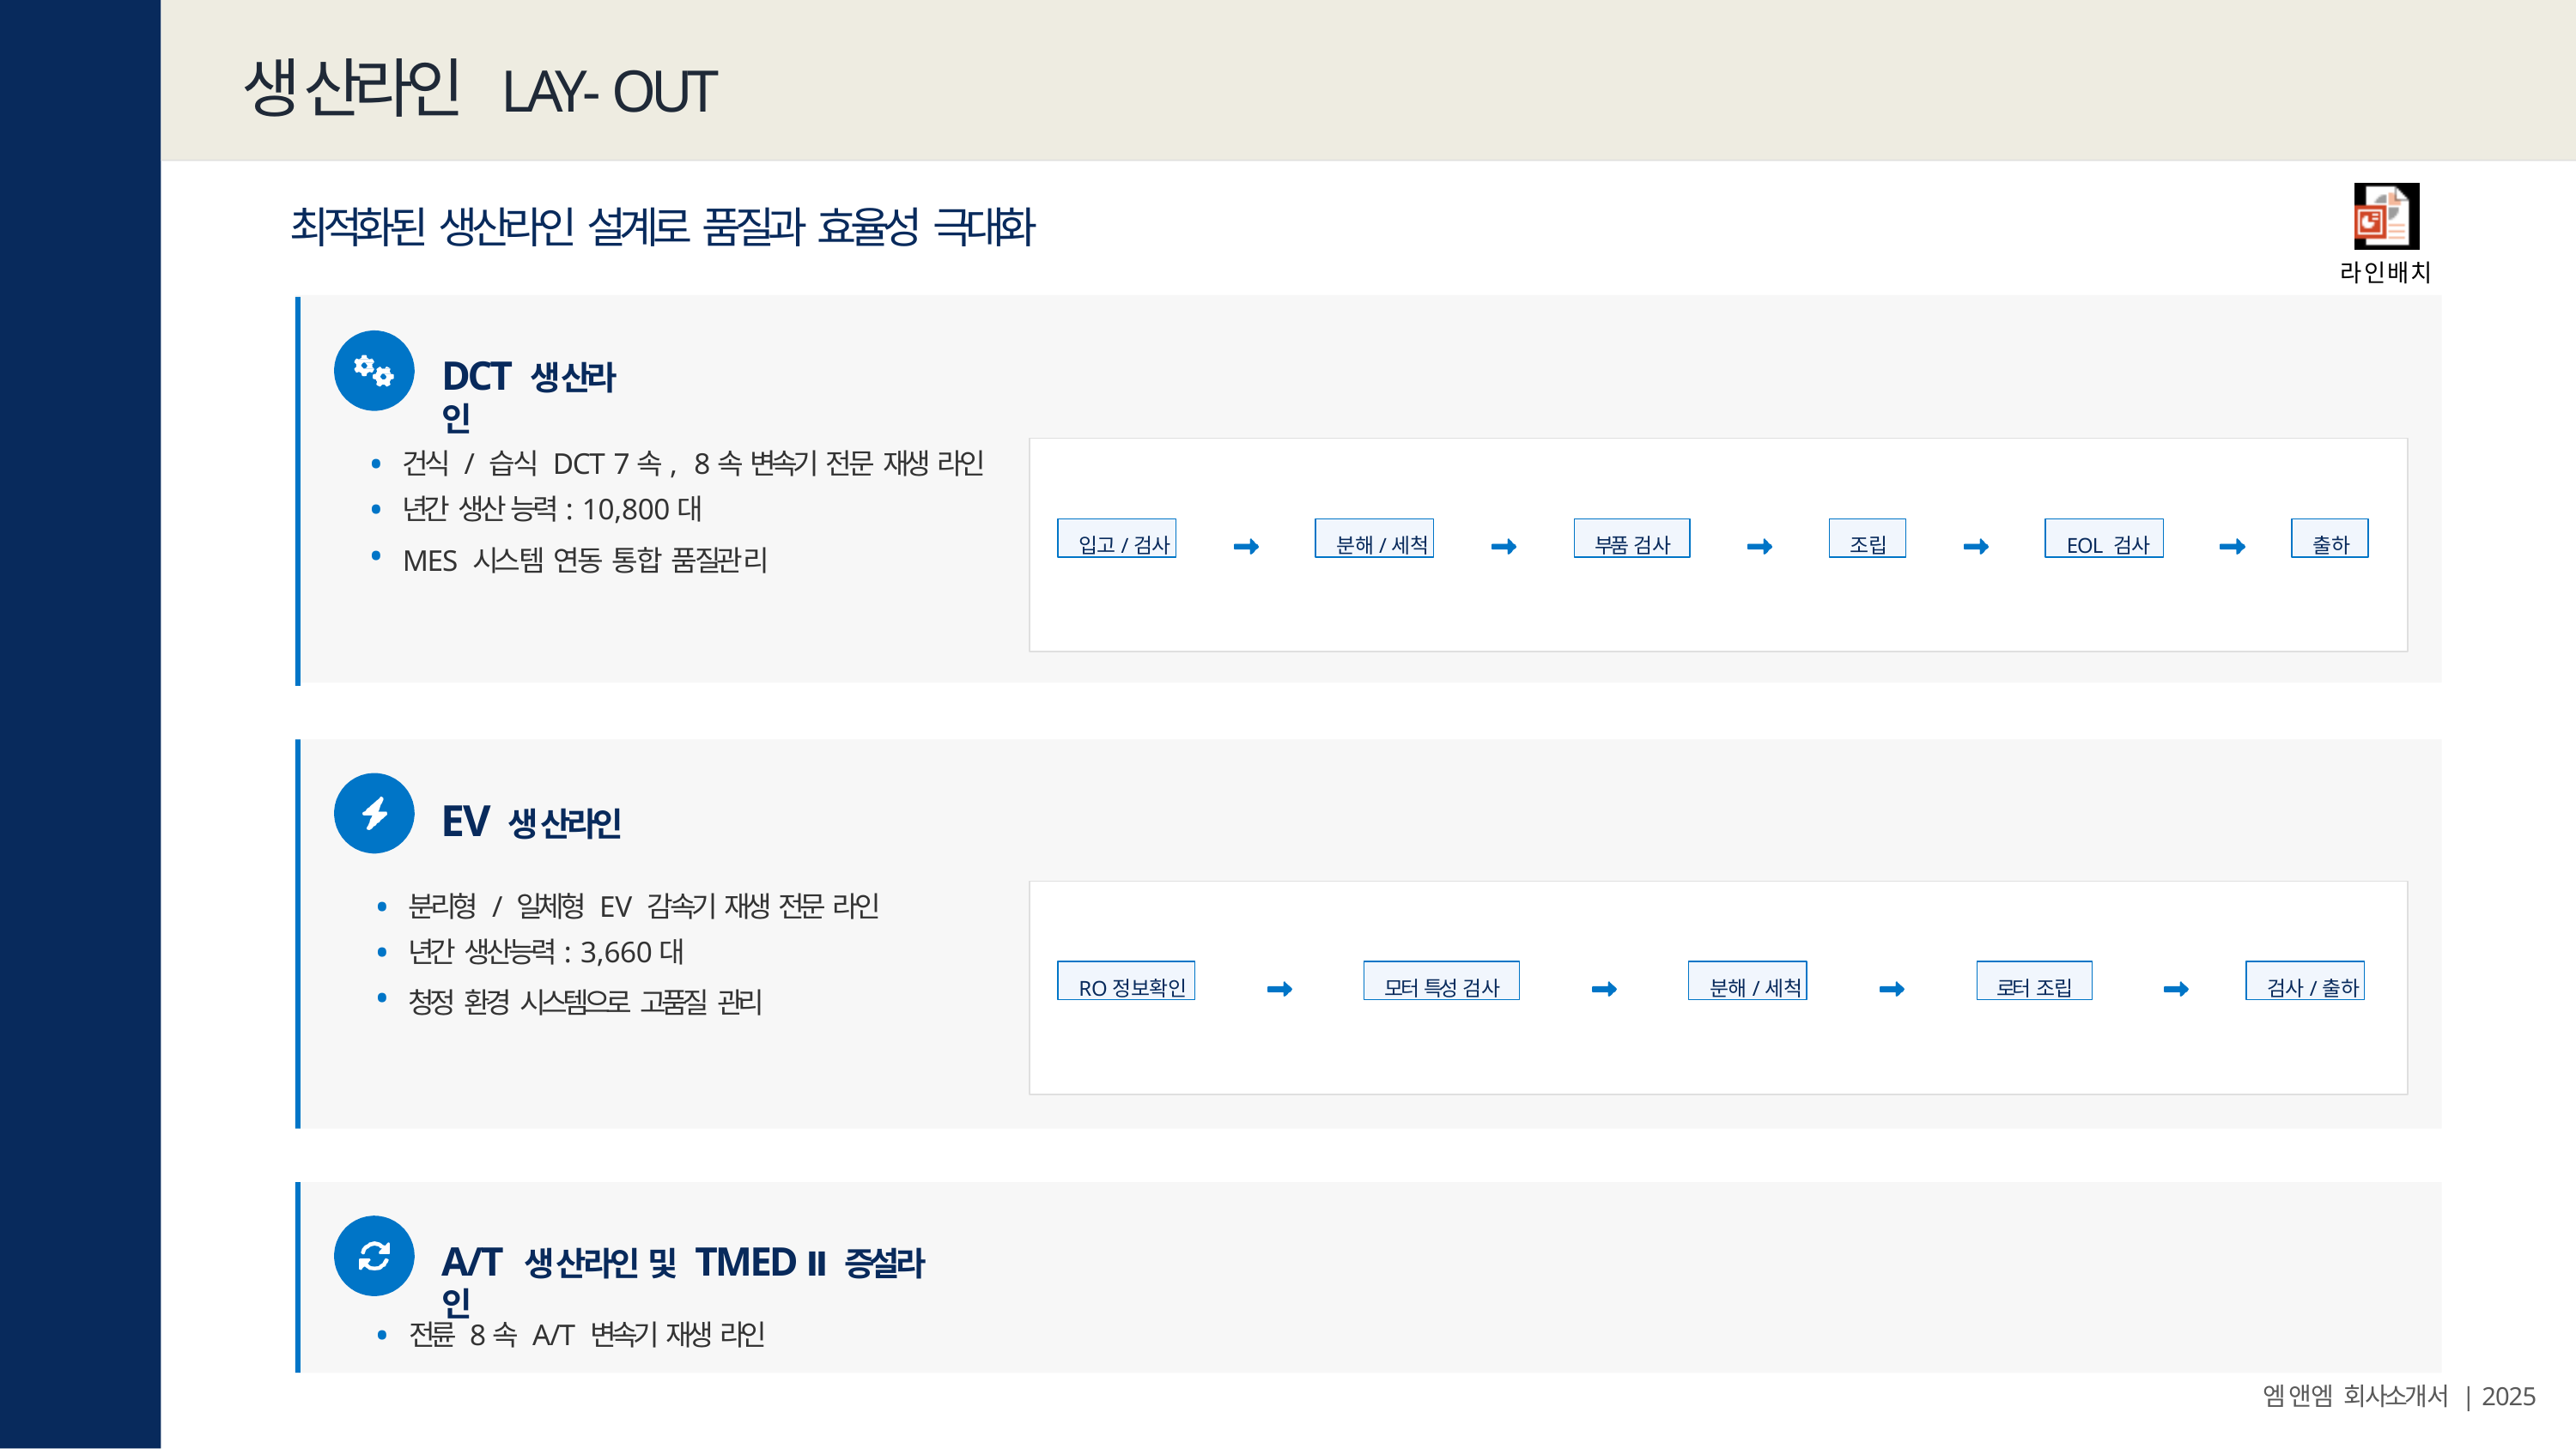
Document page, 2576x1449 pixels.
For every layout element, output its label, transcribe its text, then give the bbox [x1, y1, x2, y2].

text_box 엠 앤 엠 회 사소개 서 | 2025 [2261, 1378, 2551, 1411]
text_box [2291, 182, 2481, 348]
text_box [301, 739, 2442, 1129]
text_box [1029, 880, 2409, 1095]
picture [1747, 538, 1773, 555]
text_box 분리형 / 일체형 EV 감 속기 재생 전문 라 인 [408, 886, 954, 923]
text_box [334, 773, 415, 854]
text_box 전륜 8속 A/T 변속기 재생 라인 [406, 1315, 802, 1352]
picture [1592, 980, 1617, 997]
picture [2163, 980, 2189, 997]
text_box EV 생 산 라 인 [441, 791, 647, 846]
picture [2220, 538, 2245, 555]
text_box [334, 330, 415, 411]
text_box • [374, 1314, 389, 1353]
text_box 년간 생산 능력: 10,800대 MES 시스 템 연 동 통 합 품 질관 리 [402, 472, 837, 577]
picture [1964, 538, 1989, 555]
text_box • • • [376, 876, 397, 1016]
picture [1234, 538, 1259, 555]
picture [1267, 980, 1292, 997]
text_box [295, 1182, 301, 1373]
text_box 년간 생산능력: 3,660대 청정 환경 시스템으로 고품질 관리 [408, 915, 832, 1020]
text_box 최적화된 생산라인 설계로 품질과 효율성 극대화 [288, 197, 1159, 252]
text_box [334, 1216, 415, 1296]
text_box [1029, 437, 2409, 653]
picture [1492, 538, 1516, 555]
text_box [295, 739, 301, 1129]
picture [1879, 980, 1905, 997]
text_box DCT 생 산 라 인 [441, 349, 619, 439]
title 생 산 라 인 LAY- OUT [240, 45, 978, 289]
text_box [301, 1182, 2442, 1373]
text_box • • • [370, 433, 383, 573]
text_box 건식 / 습 식 DCT 7속, 8속 변속기 전 문 재생 라 인 [402, 444, 1015, 481]
text_box [295, 296, 301, 686]
picture [362, 797, 388, 830]
text_box [354, 355, 394, 387]
text_box [295, 294, 2442, 683]
picture [359, 1241, 390, 1270]
text_box A/T 생 산 라 인 및 TMED Ⅱ 증 설 라 인 [441, 1234, 939, 1324]
